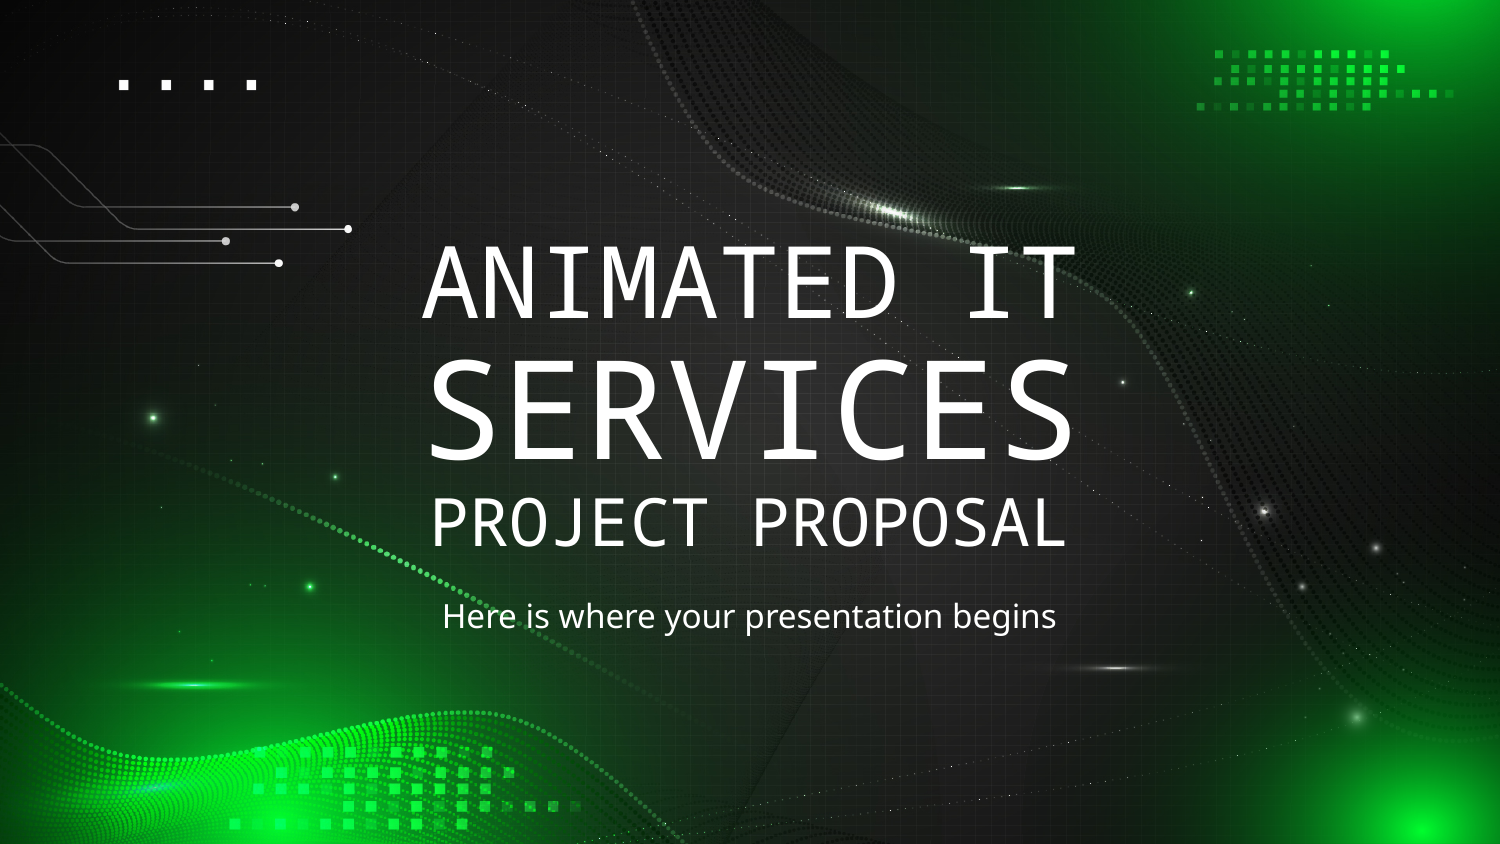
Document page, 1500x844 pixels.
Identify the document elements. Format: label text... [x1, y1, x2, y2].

picture [0, 0, 1500, 844]
title ANIMATED IT SERVICES PROJECT PROPOSAL [347, 182, 1153, 569]
subtitle Here is where your presentation begins [347, 592, 1022, 651]
